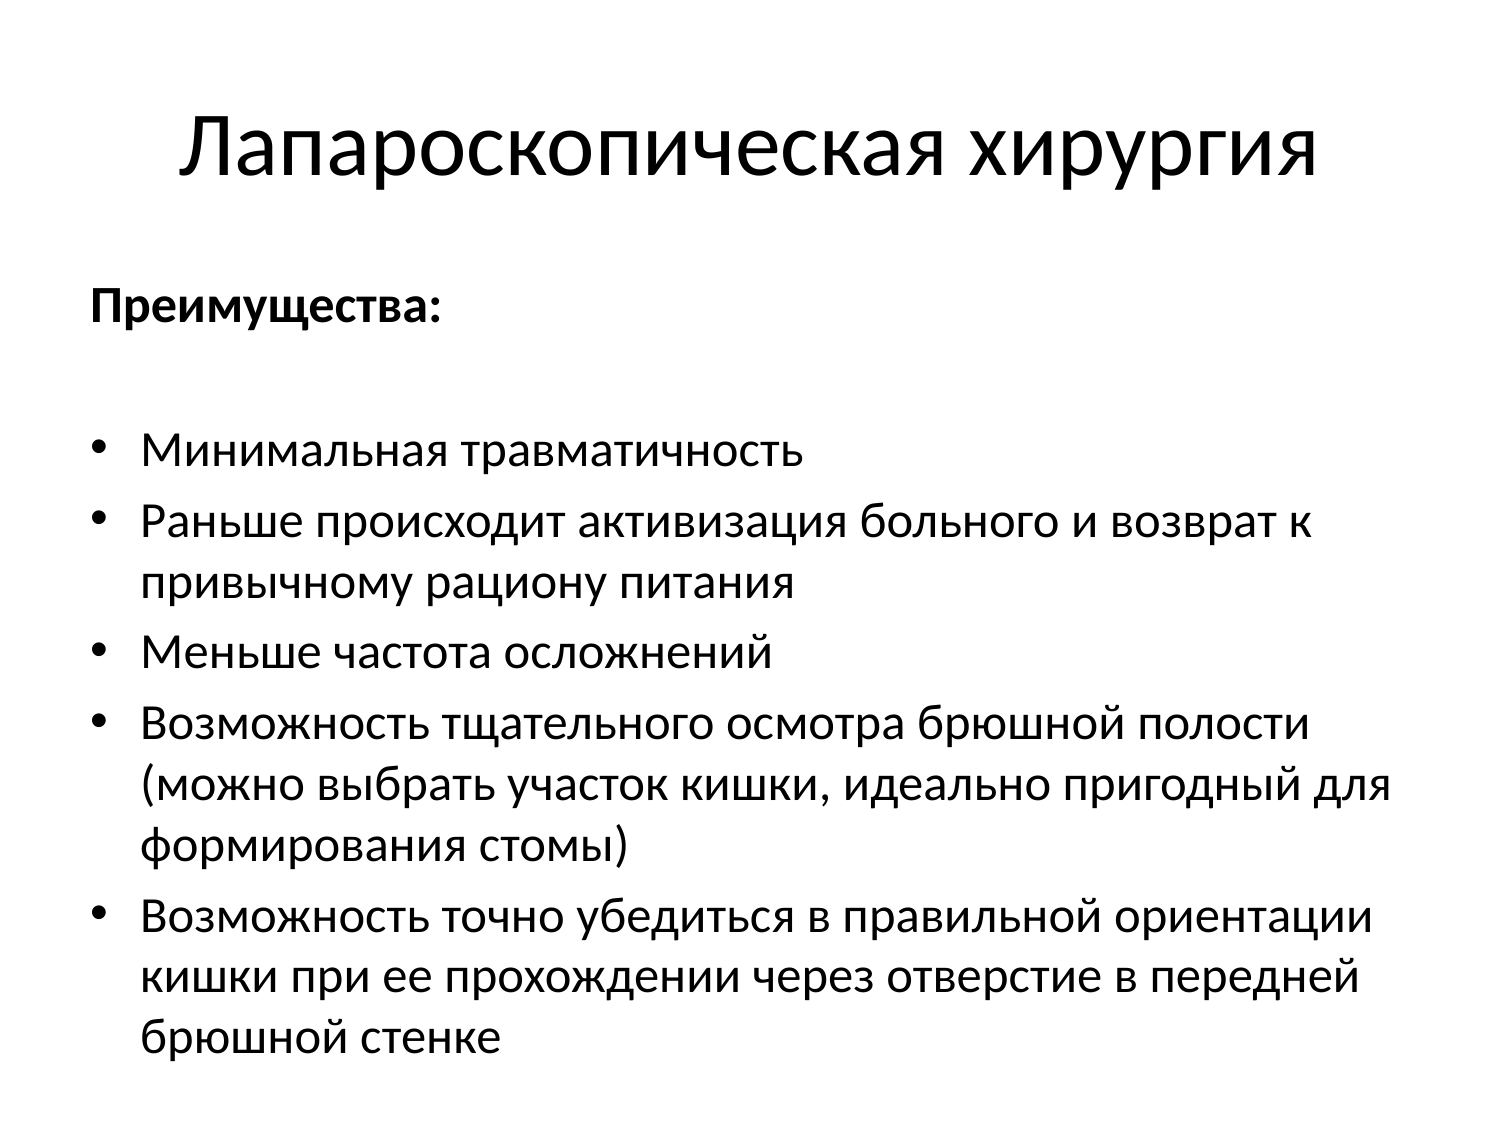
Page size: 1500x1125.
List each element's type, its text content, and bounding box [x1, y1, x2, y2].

title Лапароскопическая хирургия [75, 45, 1425, 233]
list Преимущества: Минимальная травматичность Раньше происходит активизация больного и возврат к привычному рациону питания Меньше частота осложнений Возможность тщательного осмотра брюшной полости (можно выбрать участок кишки, идеально пригодный для формирования стомы) Возможность точно убедиться в правильной ориентации кишки при ее прохождении через отверстие в передней брюшной стенке [75, 262, 1425, 1083]
